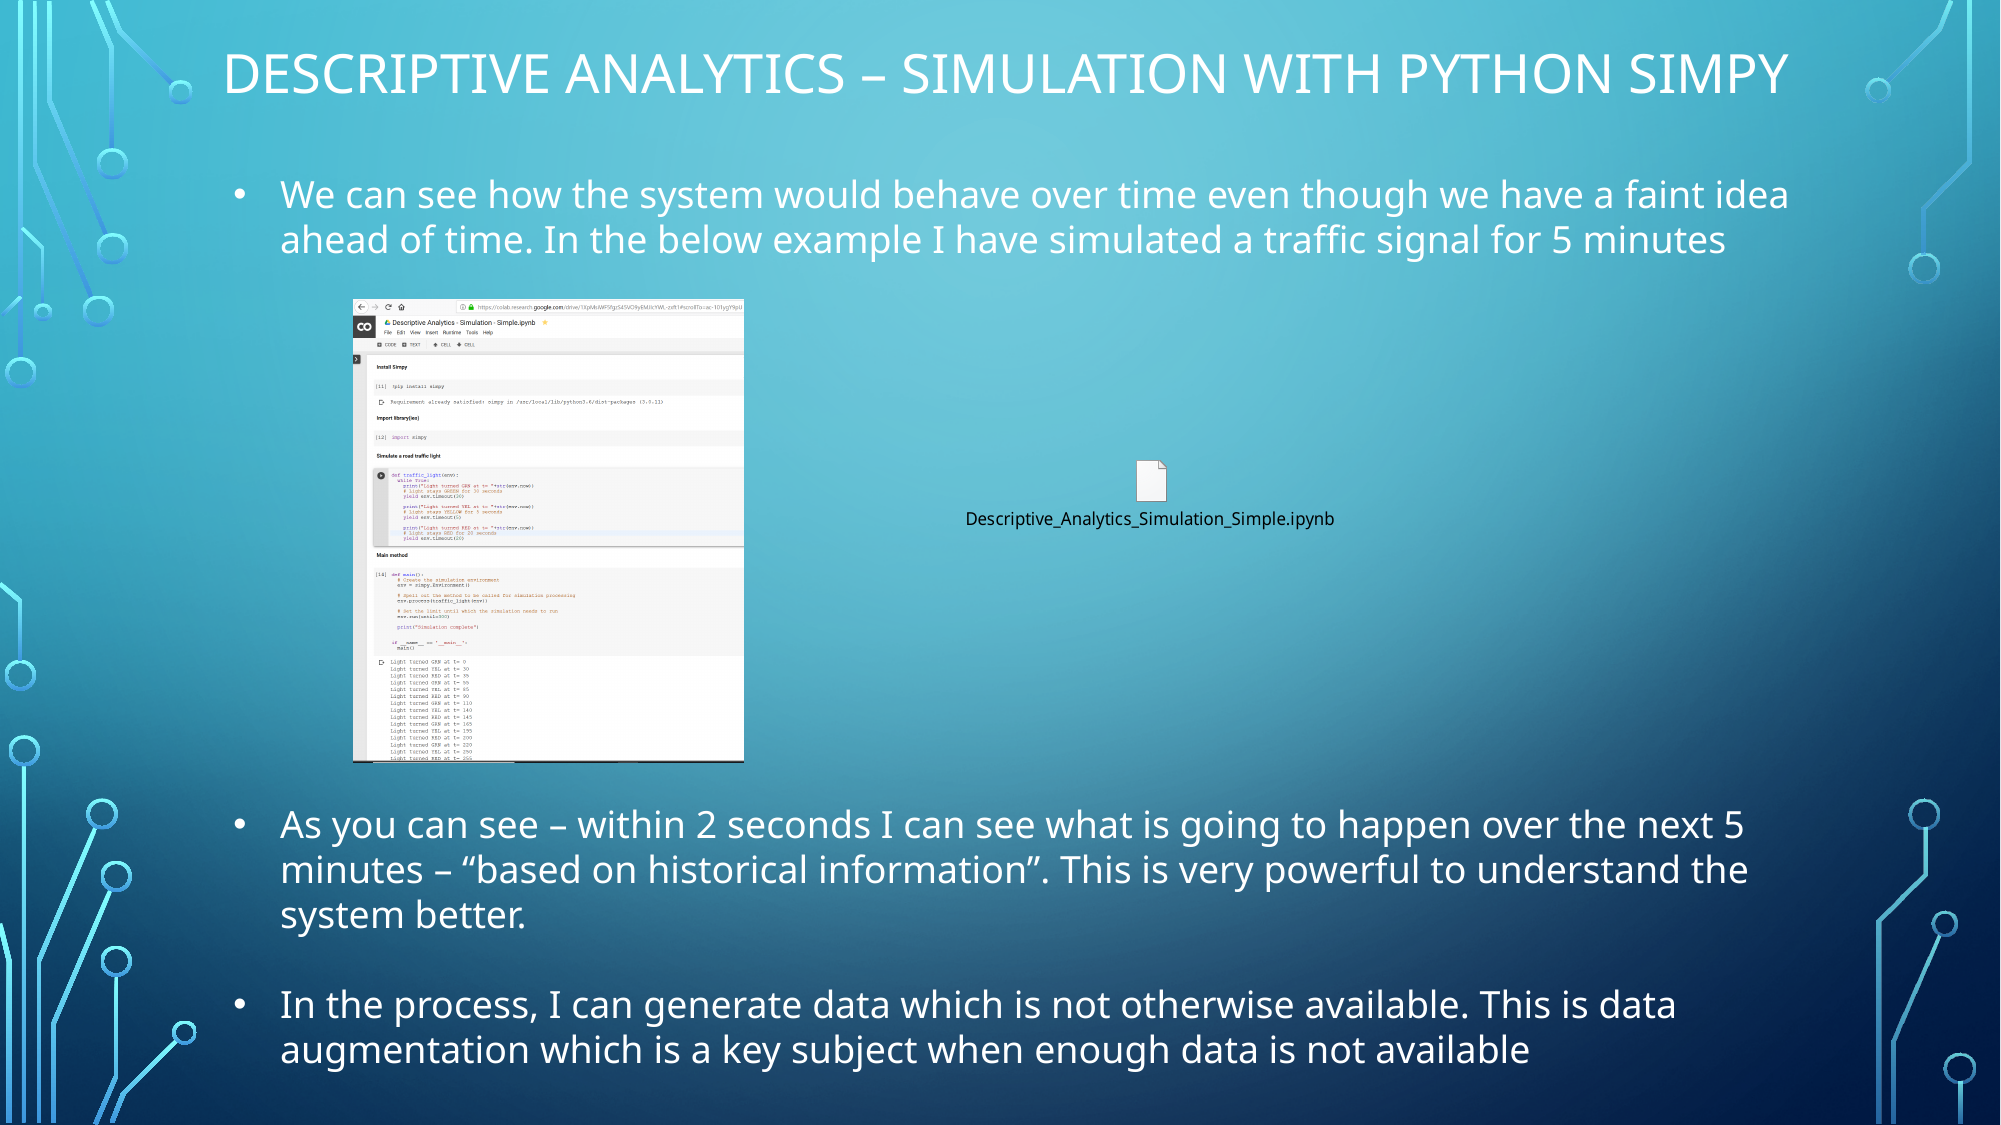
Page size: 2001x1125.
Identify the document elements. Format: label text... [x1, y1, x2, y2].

picture [353, 298, 744, 763]
text_box We can see how the system would behave over time even though we have a faint idea ahead of time. In the below example I have simulated a traffic signal for 5 minutes As you can see – within 2 seconds I can see what is going to happen over the next 5 minutes – “based on historical information”. This is very powerful to understand the system better. In the process, I can generate data which is not otherwise available. This is data augmentation which is a key subject when enough data is not available [218, 163, 1855, 1079]
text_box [936, 457, 1365, 540]
title DESCRIPTIVE ANALYTICS – SIMULATION with PYTHON SIMPY [206, 0, 1896, 153]
